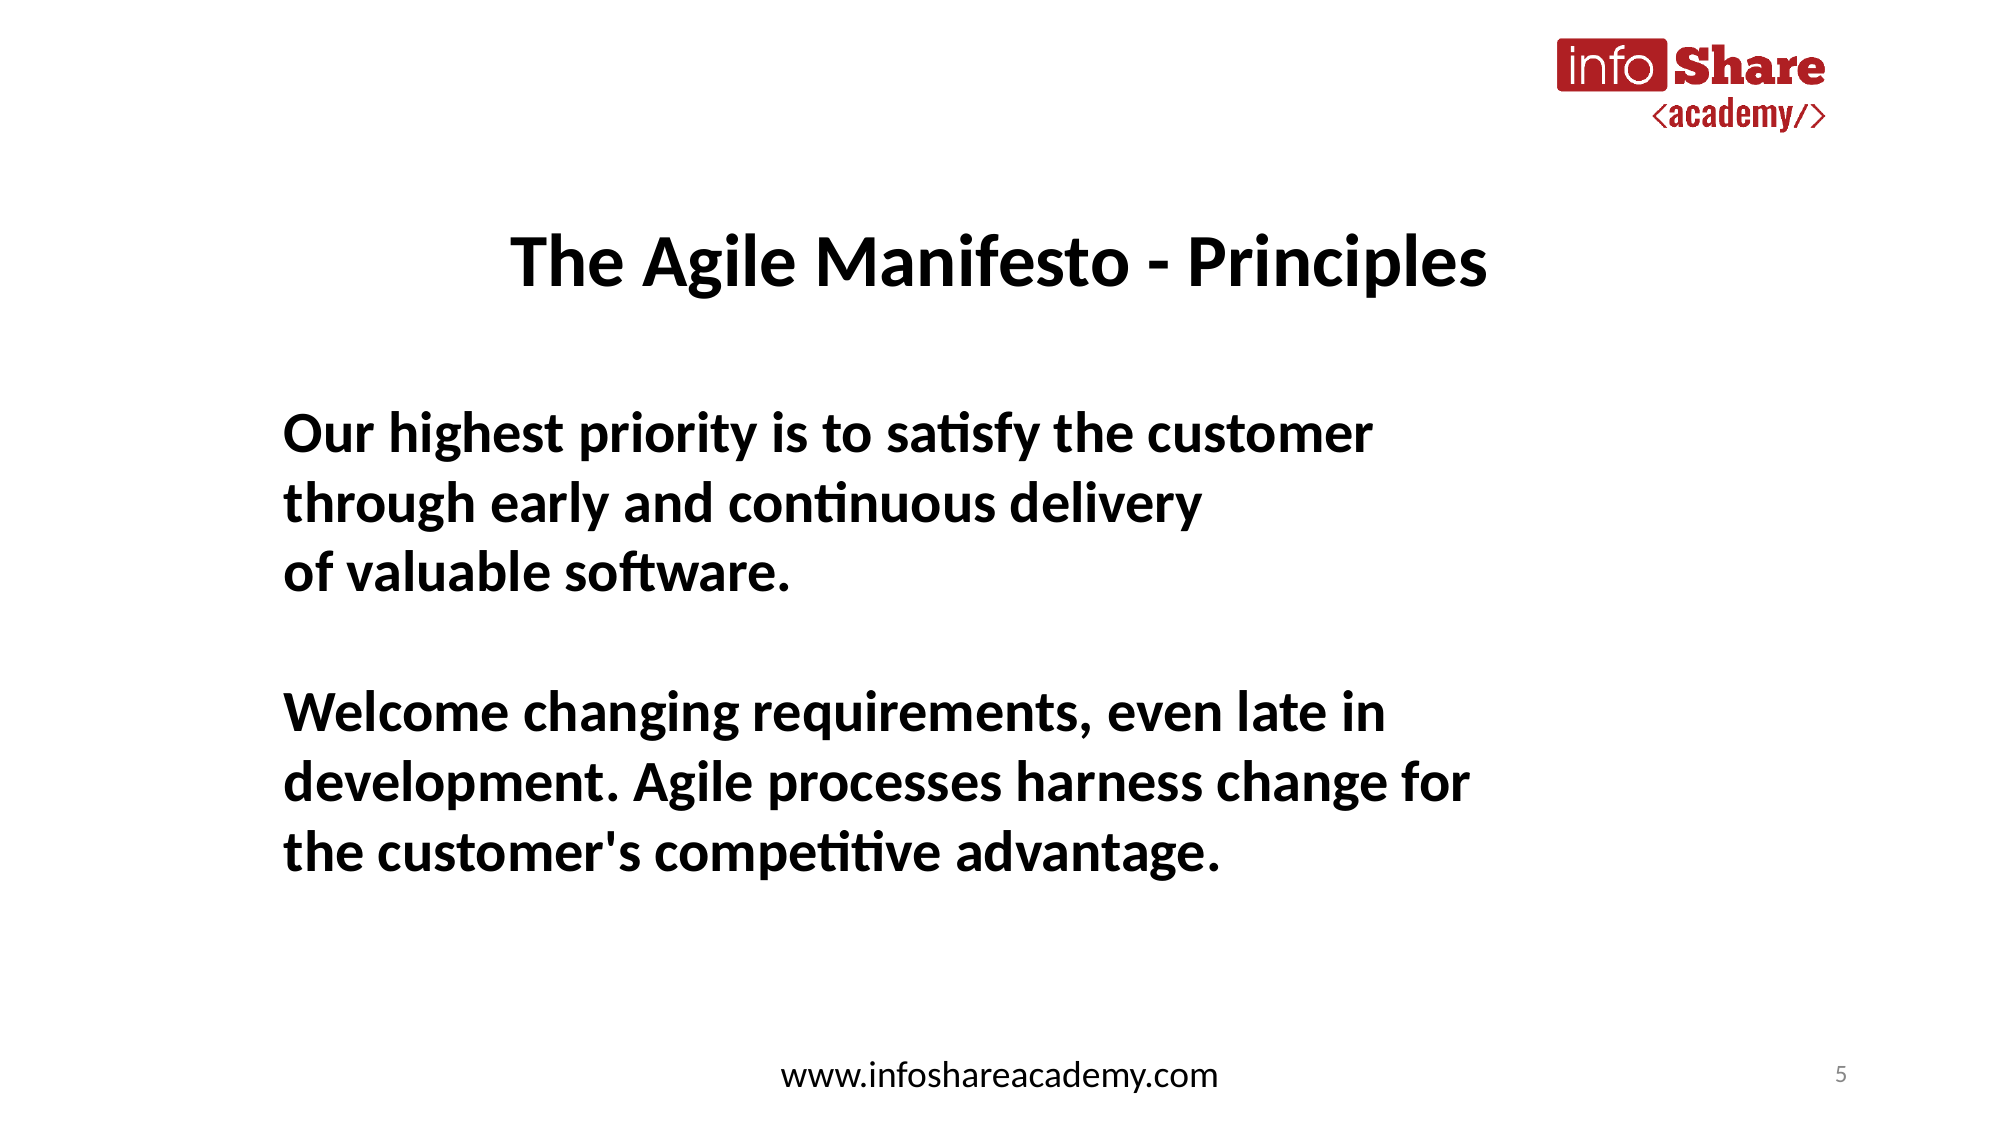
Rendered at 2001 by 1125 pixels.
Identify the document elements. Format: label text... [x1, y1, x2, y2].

text_box Our highest priority is to satisfy the customer through early and continuous delivery of valuable software. Welcome changing requirements, even late in development. Agile processes harness change for the customer's competitive advantage. [269, 386, 1731, 961]
slide_number 5 [1412, 1042, 1863, 1103]
picture [1516, 0, 1865, 174]
footer www.infoshareacademy.com [662, 1042, 1338, 1103]
text_box The Agile Manifesto - Principles [495, 204, 1505, 310]
